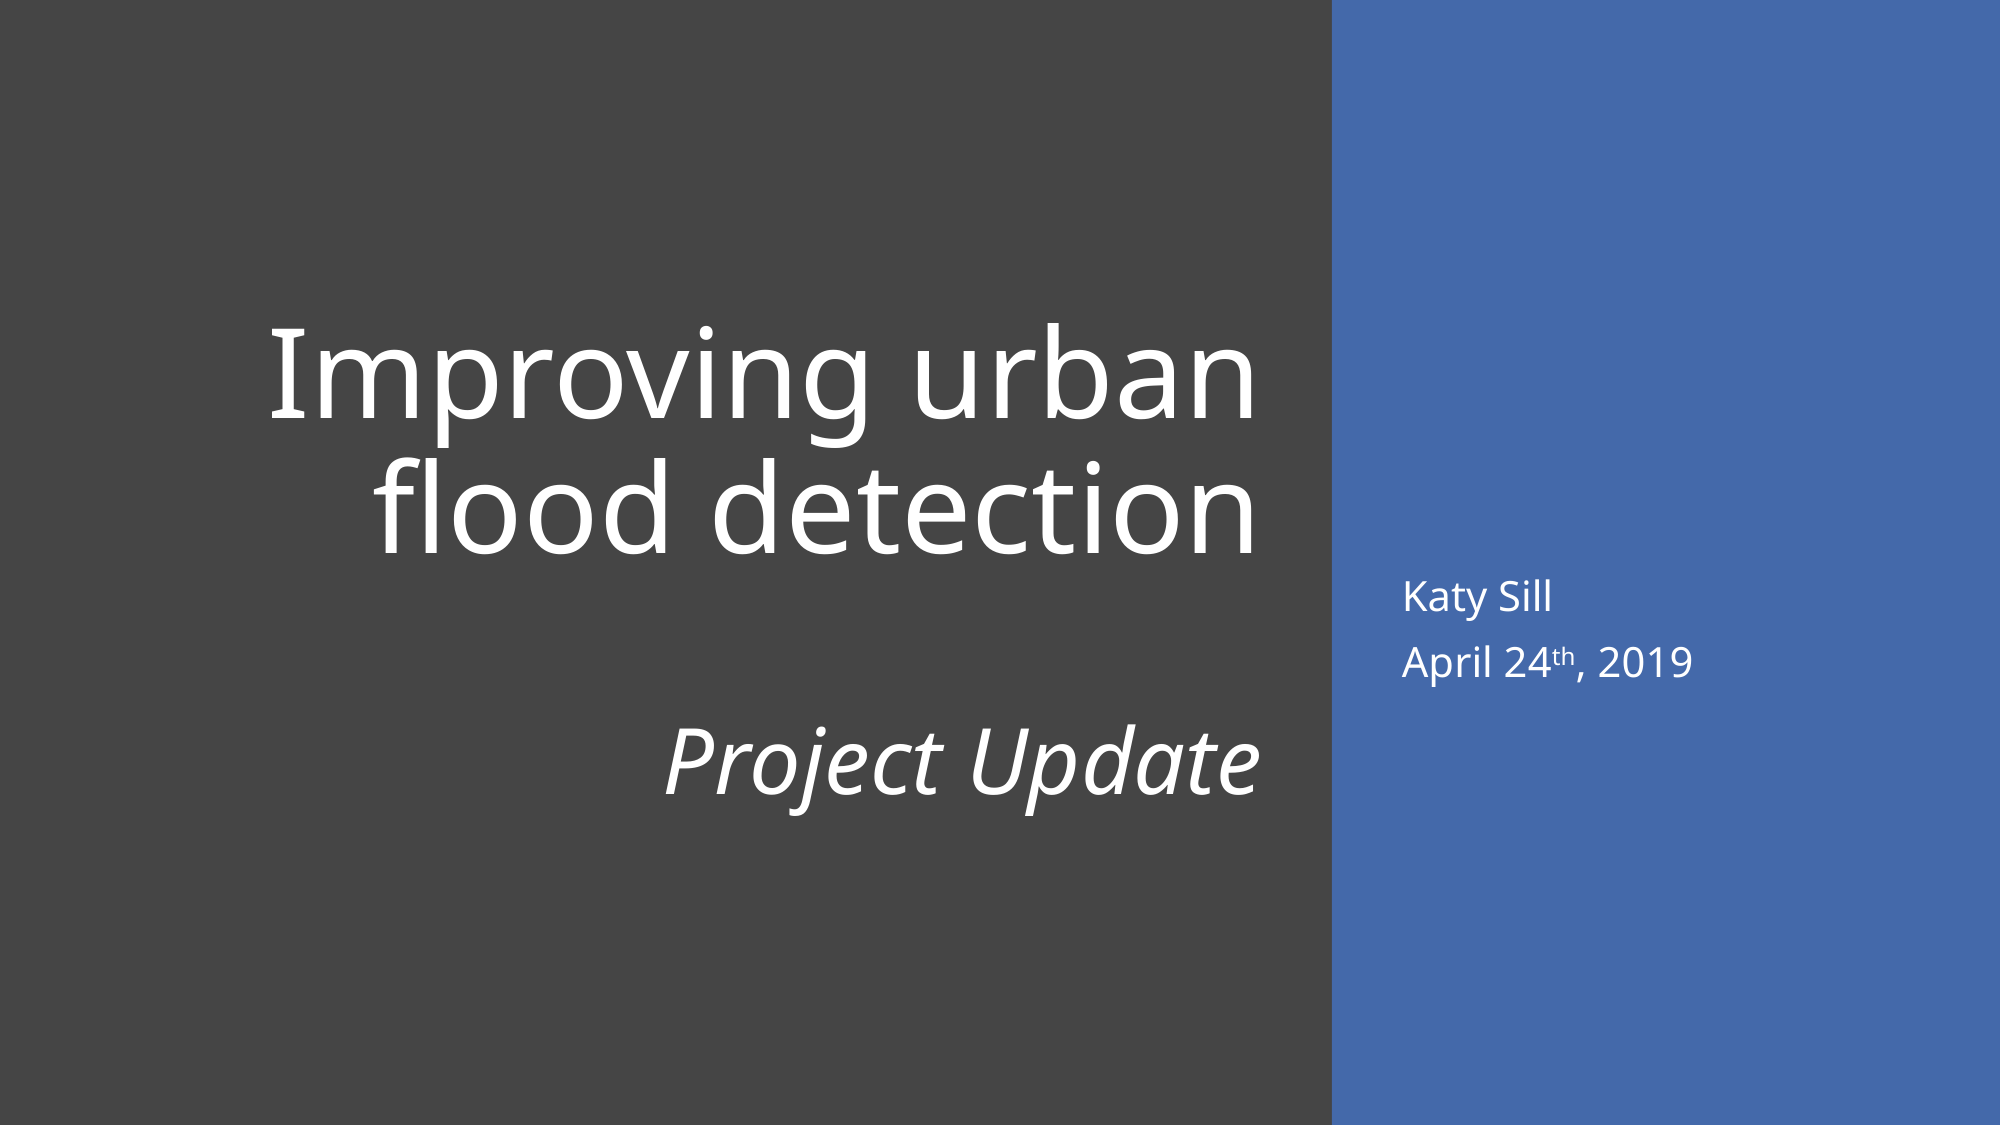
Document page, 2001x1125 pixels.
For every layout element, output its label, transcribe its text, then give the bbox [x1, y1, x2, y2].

text_box [1331, 0, 2000, 1125]
title Improving urban flood detection Project Update [167, 158, 1278, 967]
subtitle Katy Sill April 24th, 2019 [1386, 158, 1895, 967]
